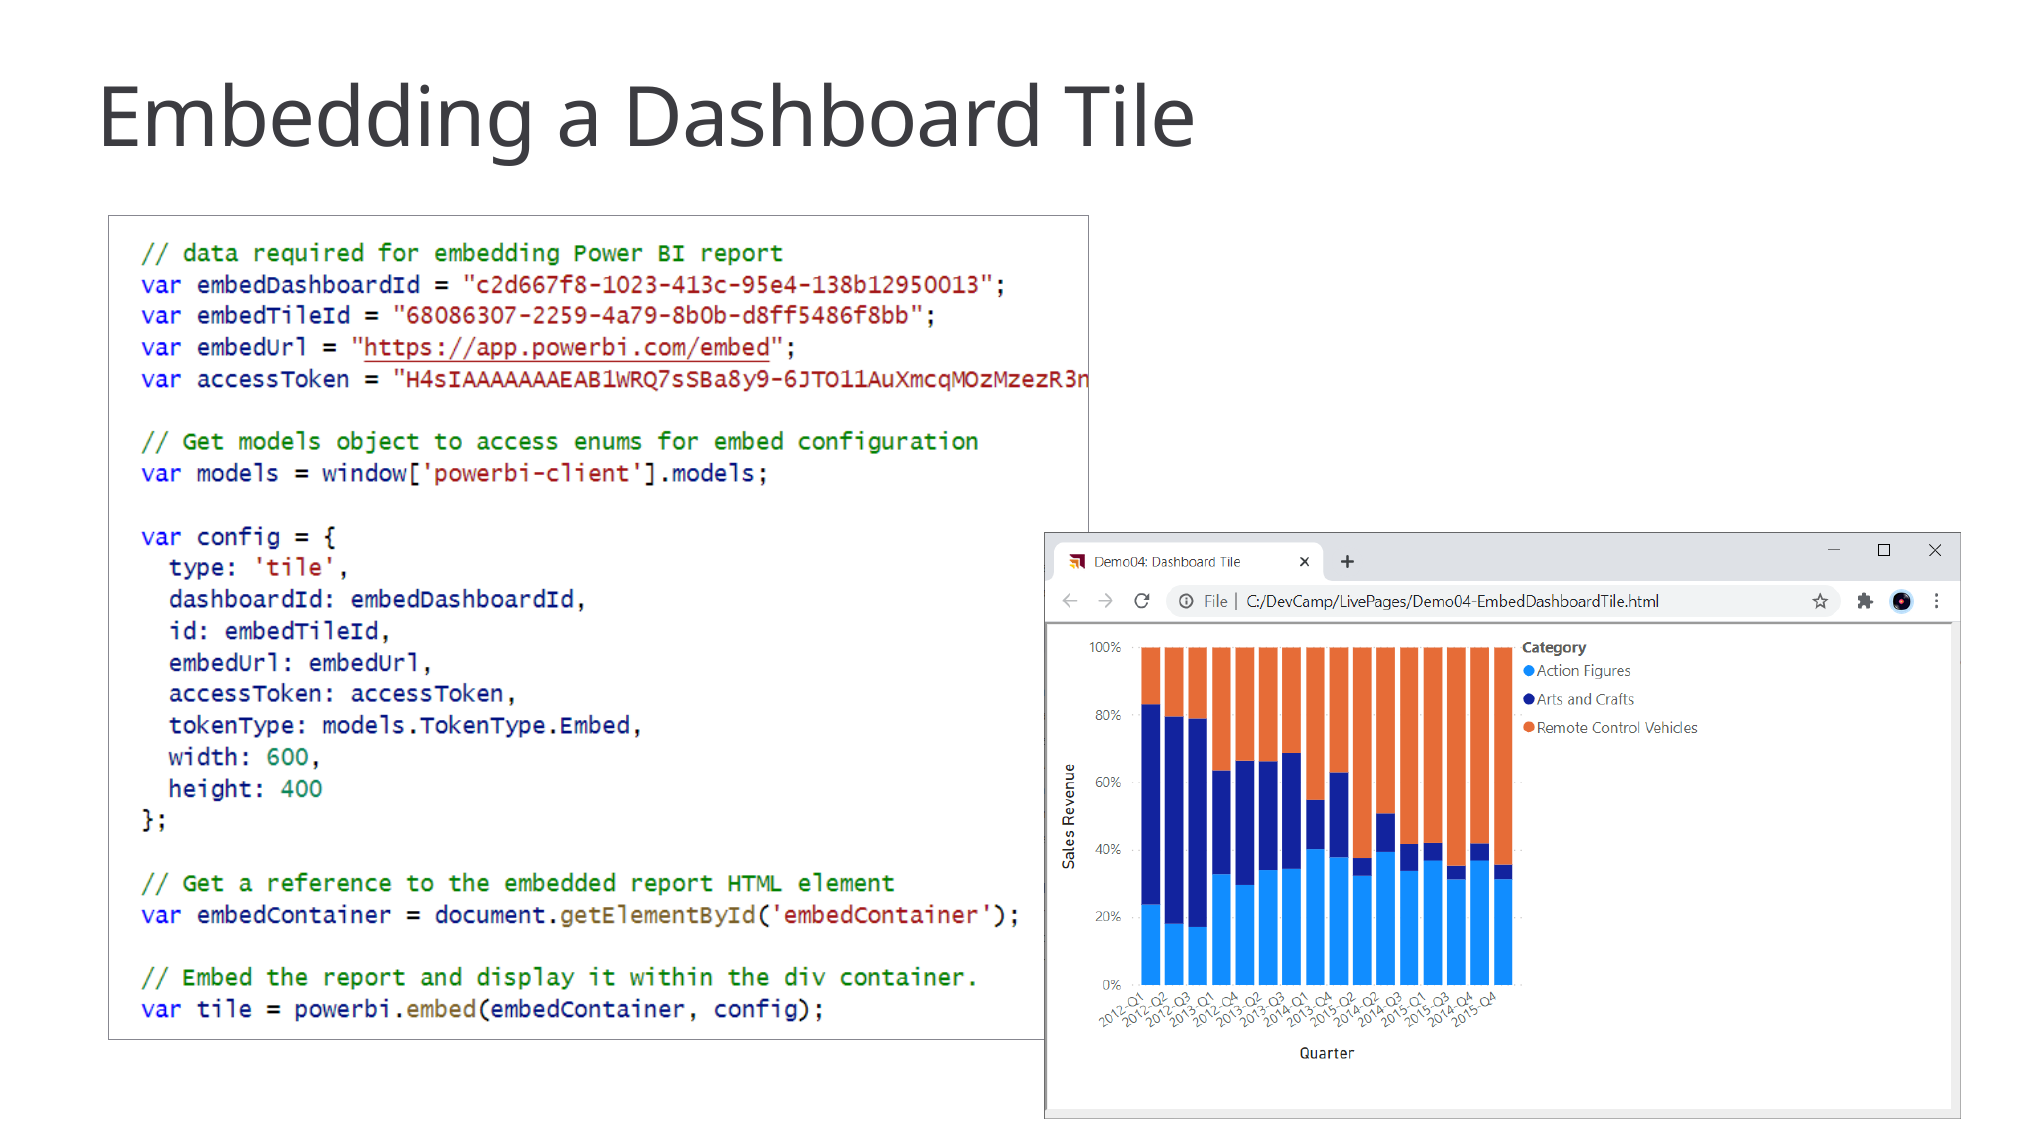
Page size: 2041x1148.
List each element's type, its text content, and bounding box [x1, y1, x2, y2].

title Embedding a Dashboard Tile [96, 75, 1941, 166]
picture [107, 215, 1961, 1119]
